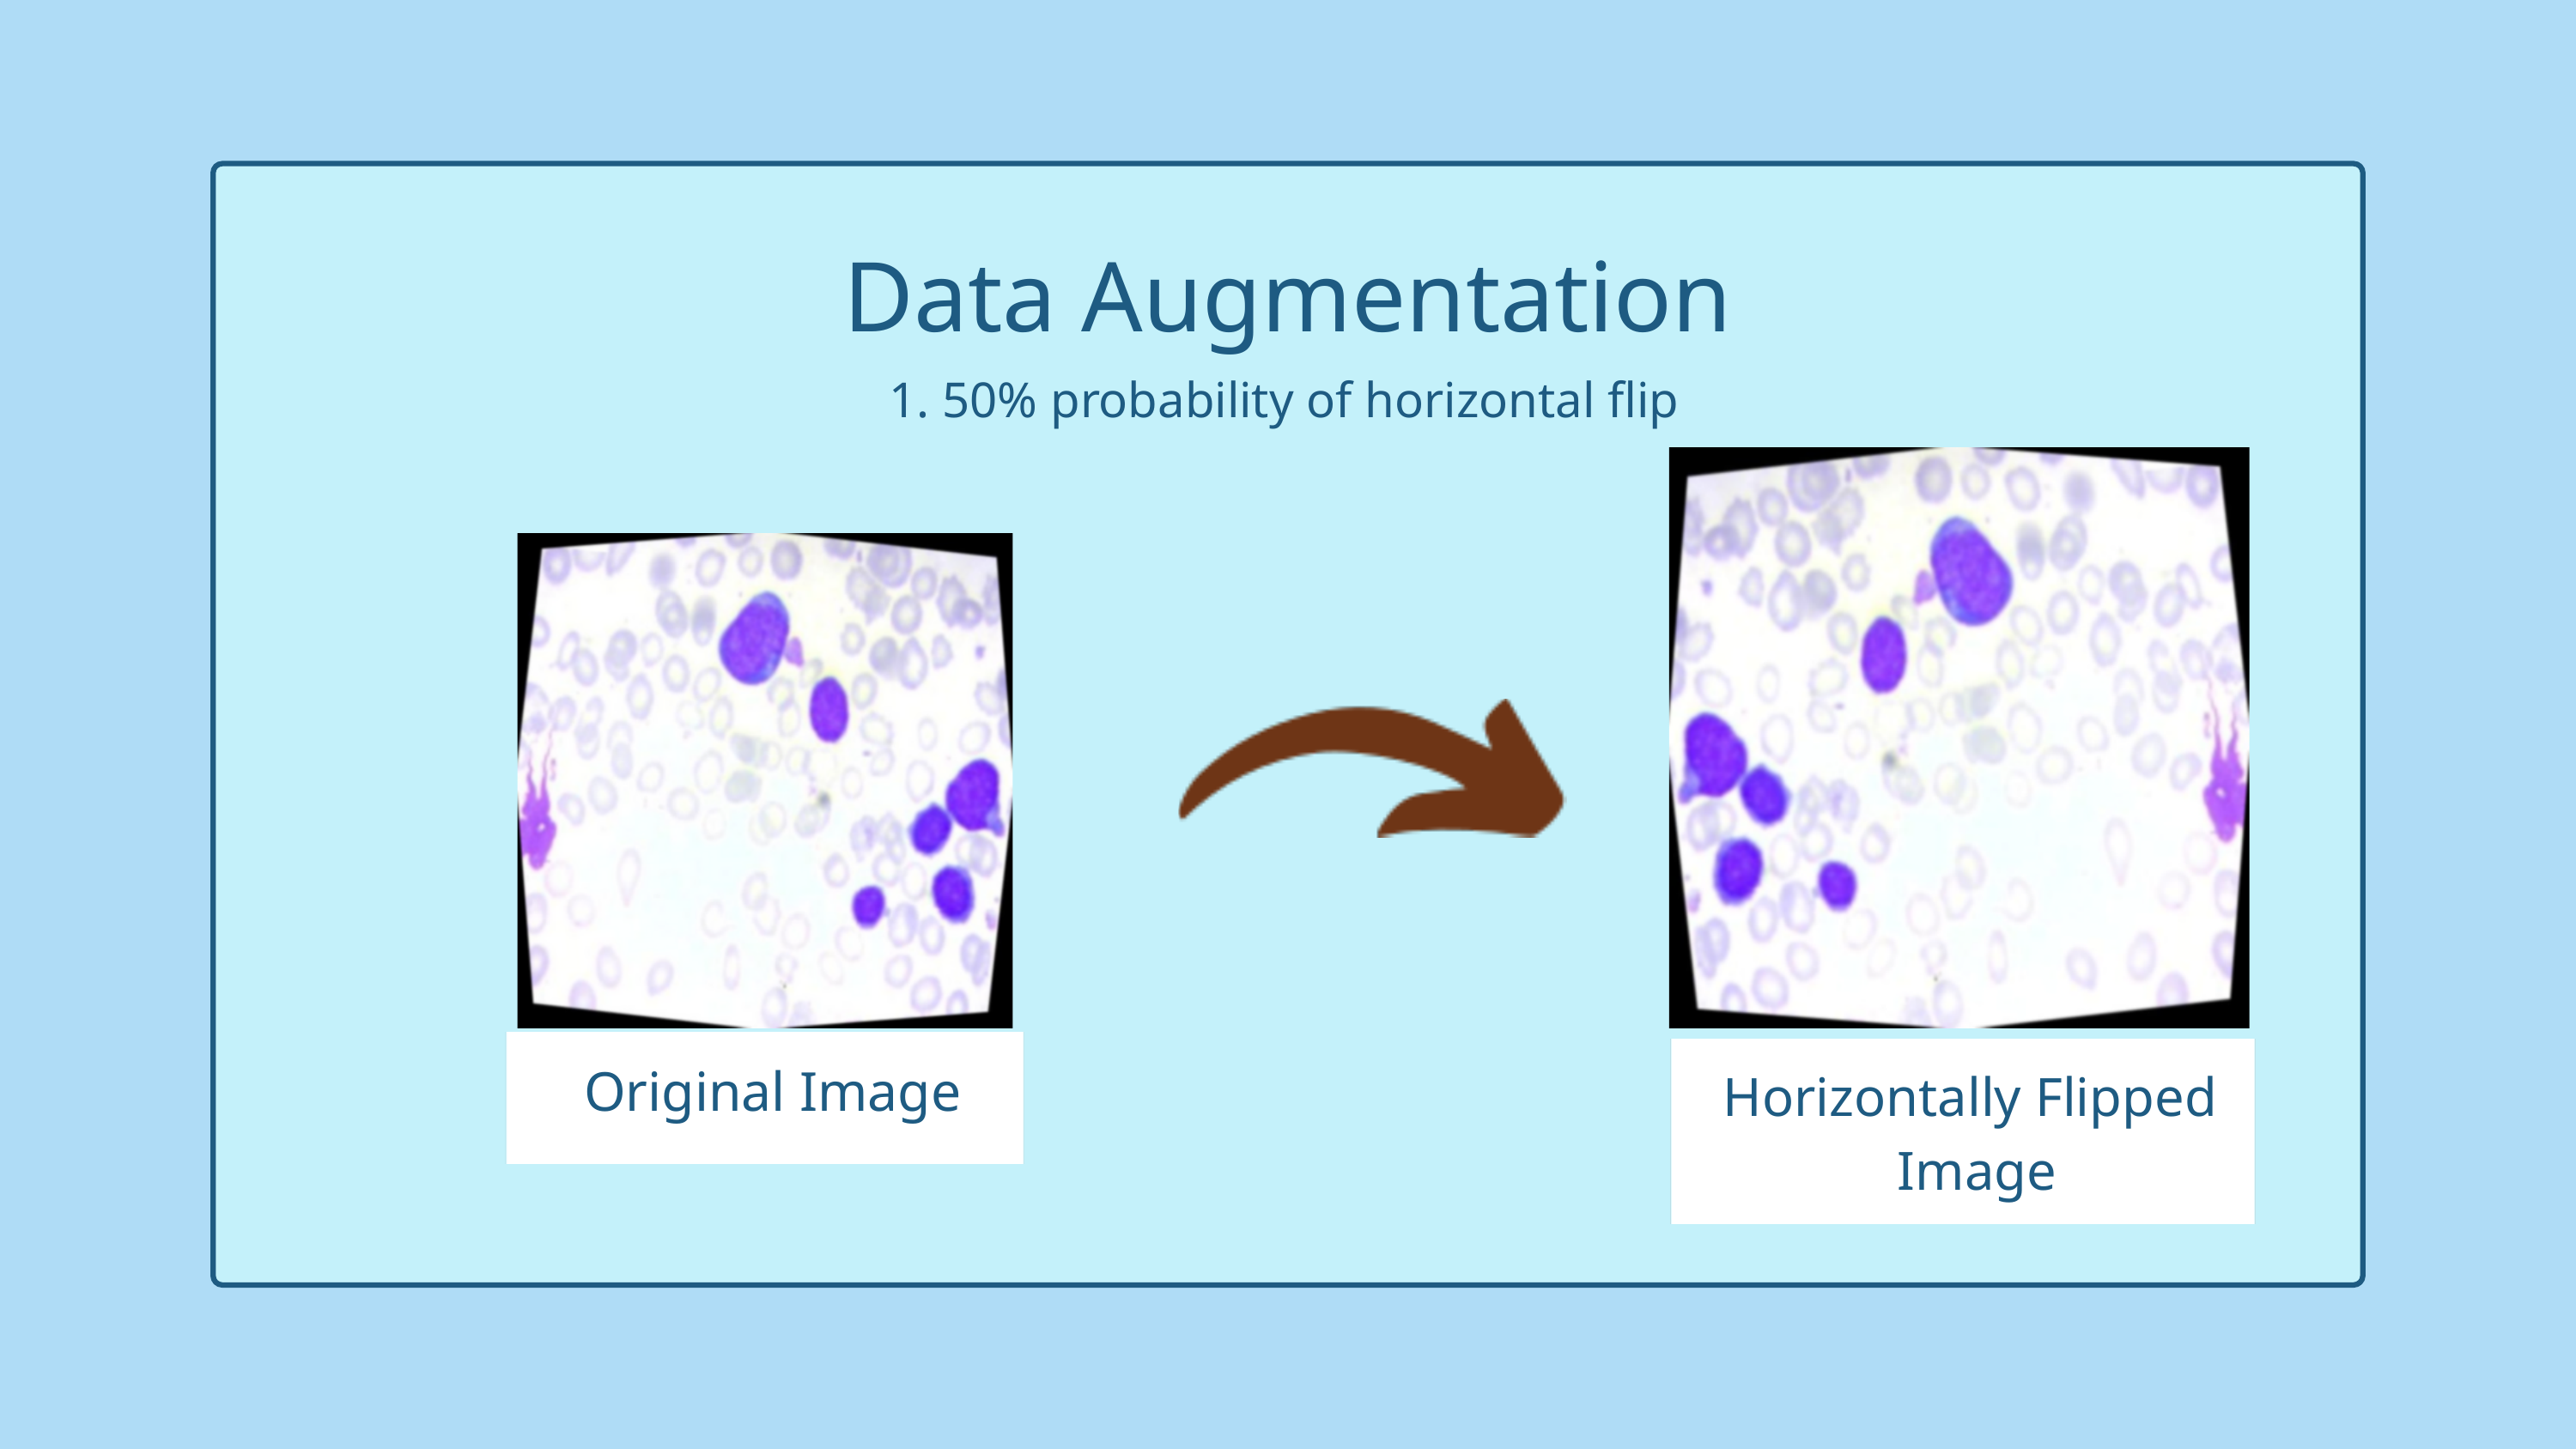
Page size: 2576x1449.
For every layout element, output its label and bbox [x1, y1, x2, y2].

text_box [212, 163, 2363, 1286]
